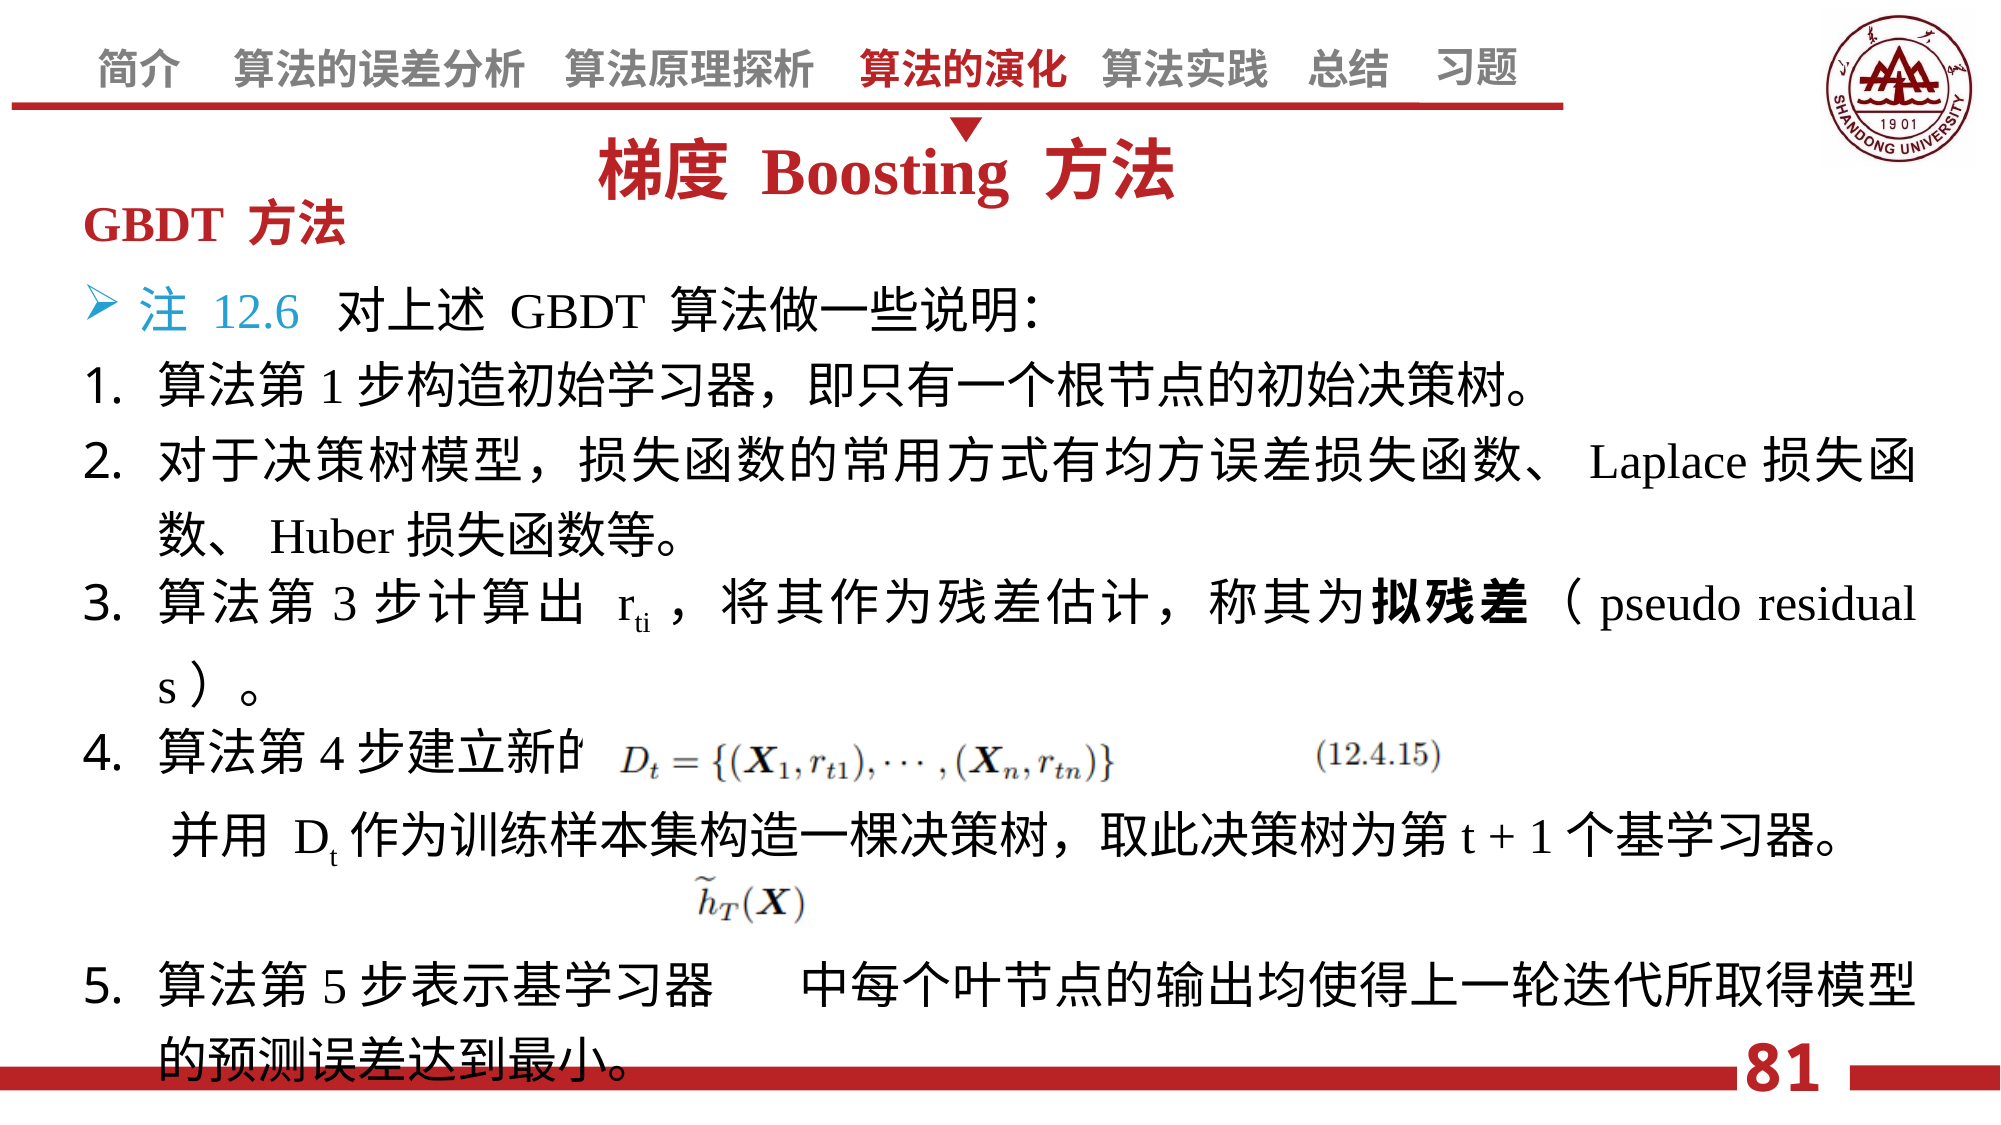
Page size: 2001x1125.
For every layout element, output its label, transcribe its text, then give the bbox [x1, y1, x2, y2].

picture [1820, 9, 1977, 167]
picture [692, 868, 817, 931]
text_box GBDT 方法 [67, 183, 1071, 255]
text_box 梯度 Boosting 方法 [582, 120, 1585, 255]
text_box 并用 Dt作为训练样本集构造一棵决策树，取此决策树为第t + 1个基学习器。 [109, 789, 1974, 880]
picture [582, 692, 1463, 806]
text_box 注 12.6 对上述 GBDT 算法做一些说明： 算法第1步构造初始学习器，即只有一个根节点的初始决策树。 对于决策树模型，损失函数的常用方式有均方误差损失函数、Laplace损失函数、Huber损失函数等。 算法第3步计算出 rti，将其作为残差估计，称其为拟残差（pseudo residuals）。 算法第4步建立新的训练样本集 Dt： 算法第5步表示基学习器 中每个叶节点的输出均使得上一轮迭代所取得模型的预测误差达到最小。 [67, 255, 1932, 1096]
